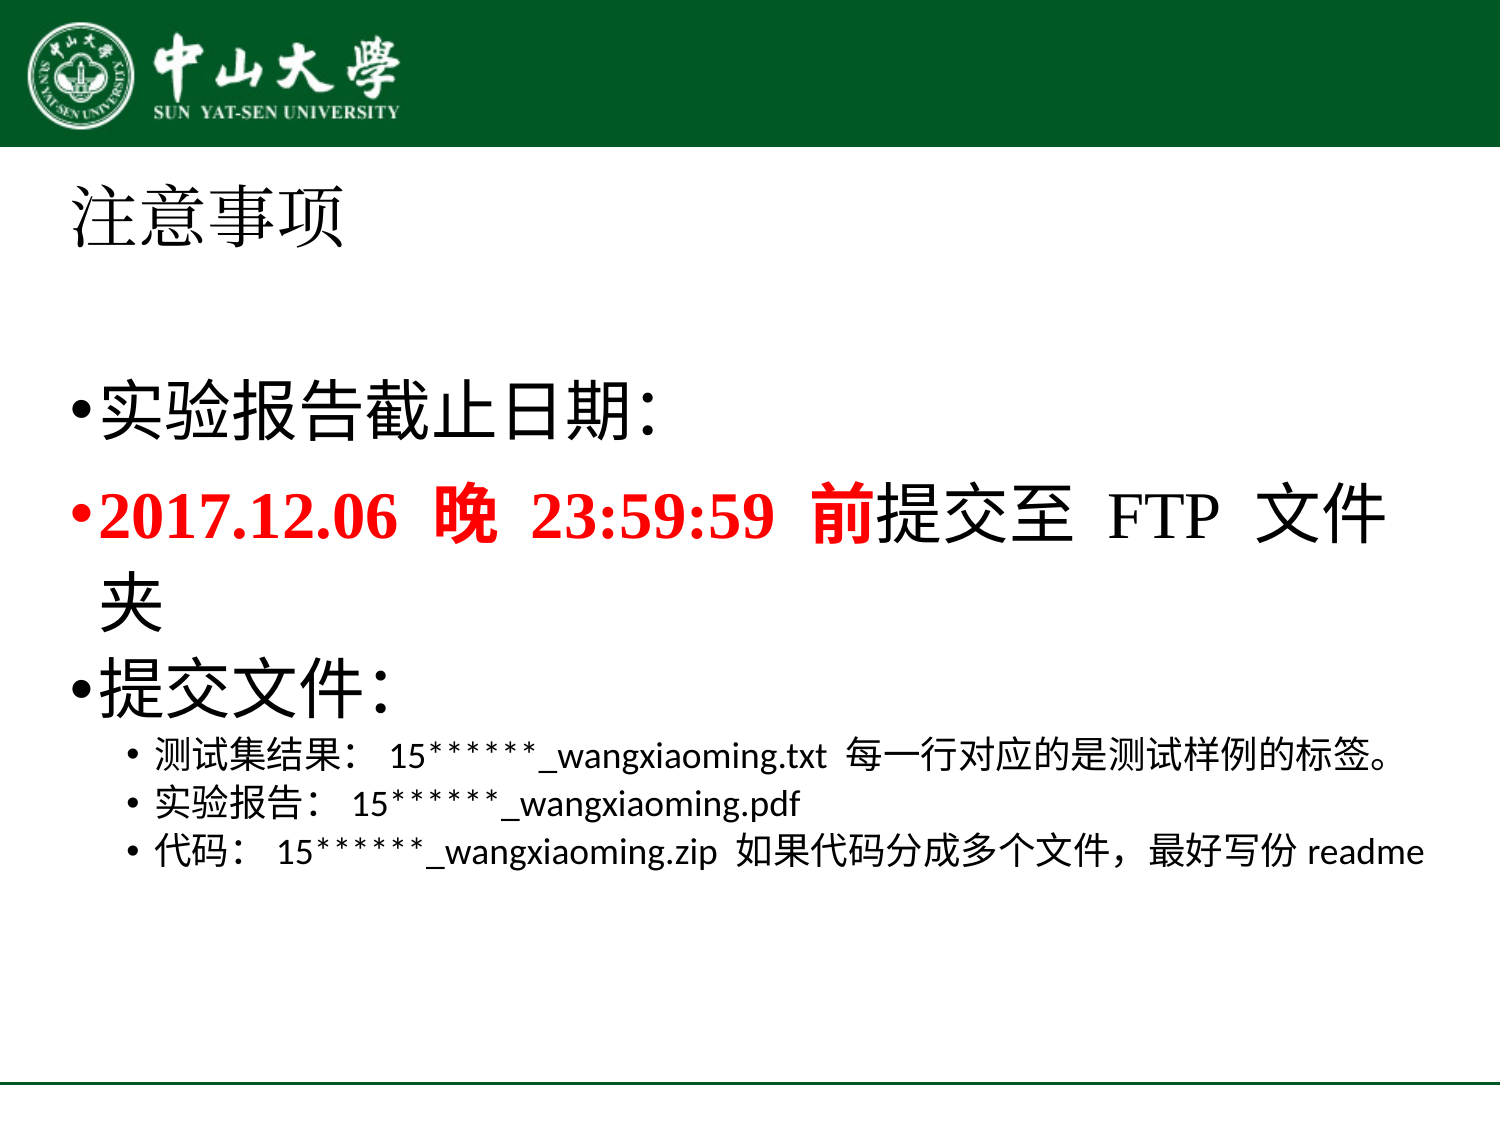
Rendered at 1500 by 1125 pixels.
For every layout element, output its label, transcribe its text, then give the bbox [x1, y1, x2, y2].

text_box 注意事项 [55, 176, 1500, 394]
text_box [0, 0, 1500, 148]
picture [0, 0, 419, 147]
text_box 实验报告截止日期： 2017.12.06 晚 23:59:59 前提交至 FTP 文件夹 提交文件： 测试集结果：15******_wangxiaoming.txt 每一行对应的是测试样例的标签。 实验报告：15******_wangxiaoming.pdf 代码：15******_wangxiaoming.zip 如果代码分成多个文件，最好写份readme [55, 353, 1454, 942]
